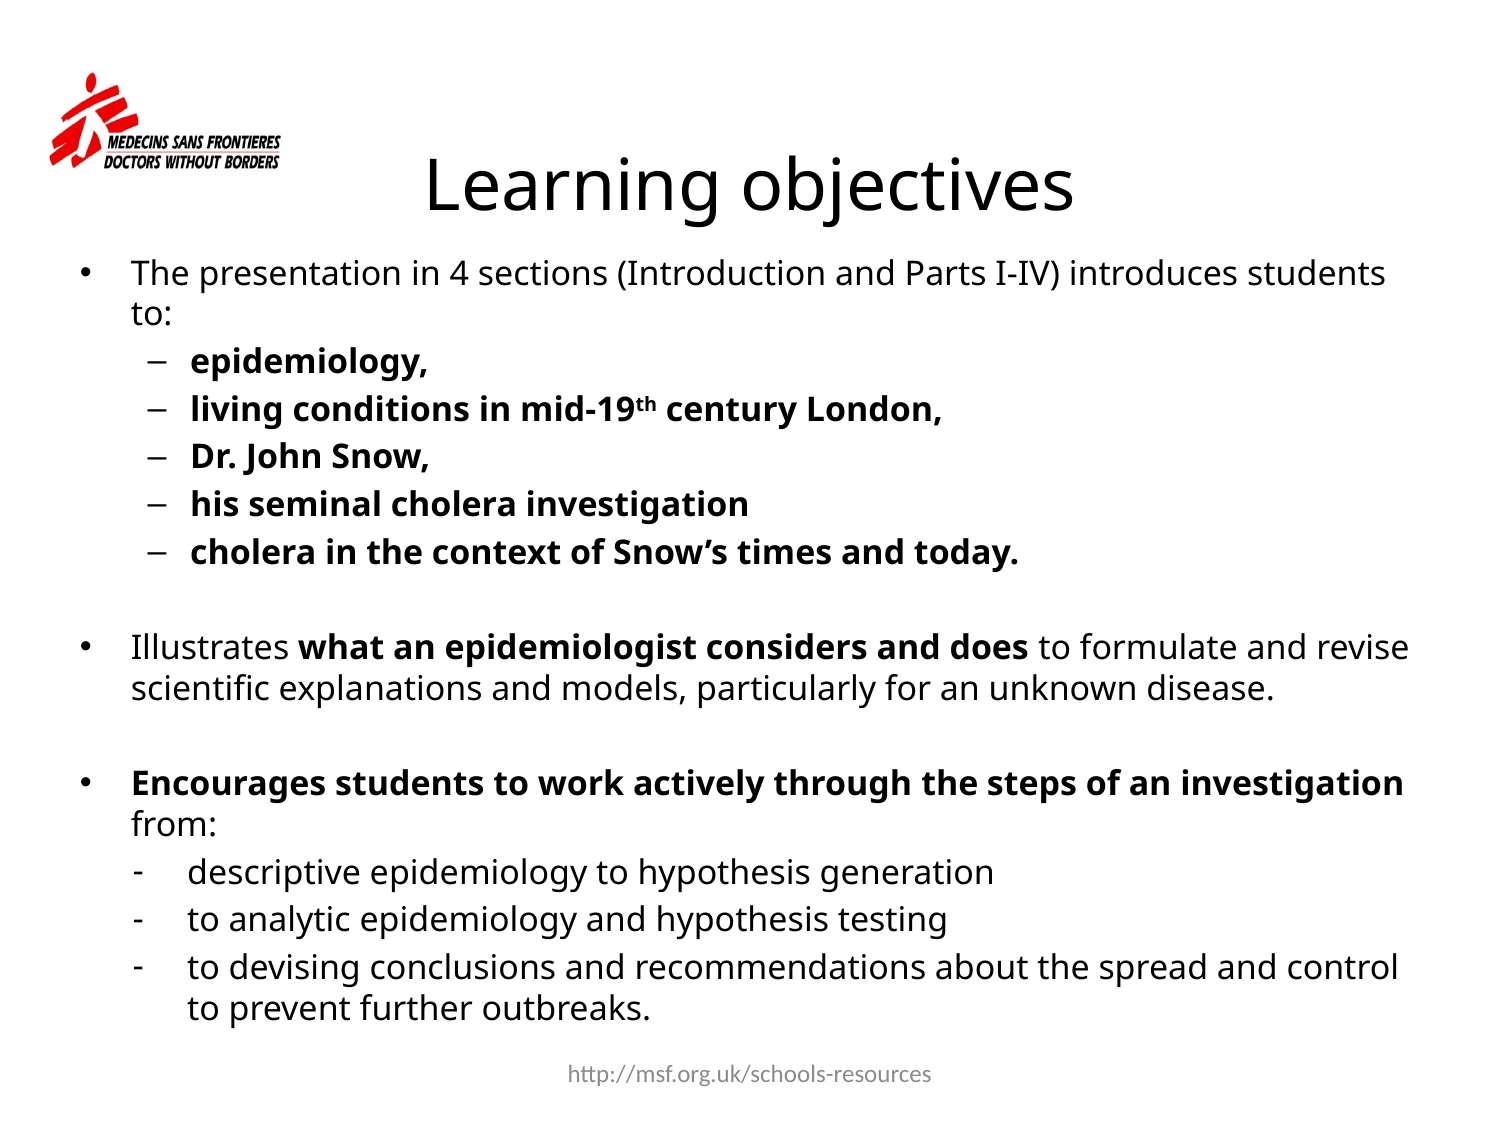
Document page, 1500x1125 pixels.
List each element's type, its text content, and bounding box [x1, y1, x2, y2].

list The presentation in 4 sections (Introduction and Parts I-IV) introduces students to: epidemiology, living conditions in mid-19th century London, Dr. John Snow, his seminal cholera investigation cholera in the context of Snow’s times and today. Illustrates what an epidemiologist considers and does to formulate and revise scientific explanations and models, particularly for an unknown disease. Encourages students to work actively through the steps of an investigation from: descriptive epidemiology to hypothesis generation to analytic epidemiology and hypothesis testing to devising conclusions and recommendations about the spread and control to prevent further outbreaks. [64, 243, 1448, 1048]
picture [41, 54, 277, 197]
footer http://msf.org.uk/schools-resources [512, 1042, 988, 1103]
title Learning objectives [277, 44, 1223, 233]
